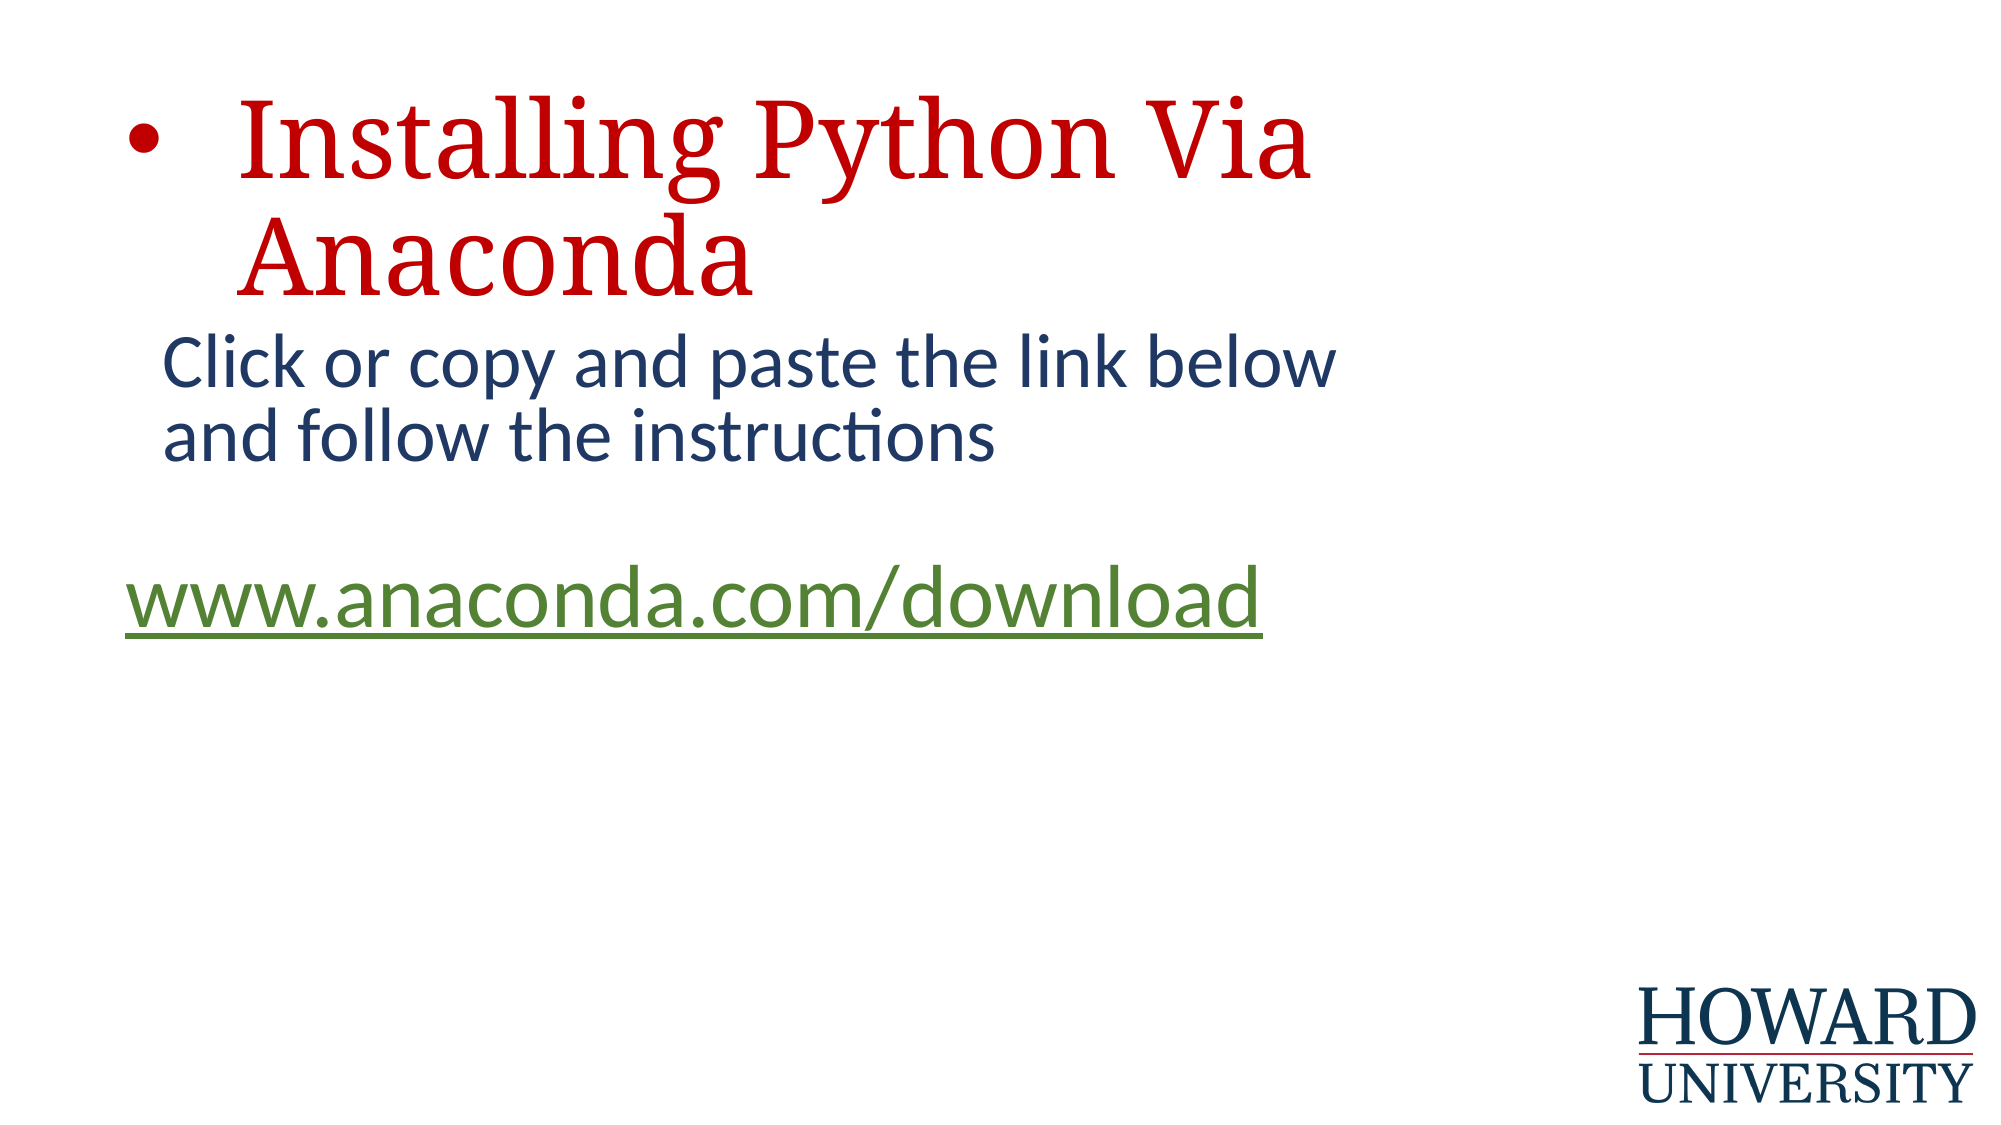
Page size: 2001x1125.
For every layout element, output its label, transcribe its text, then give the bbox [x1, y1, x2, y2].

picture [1638, 979, 1977, 1103]
list Click or copy and paste the link below and follow the instructions www.anaconda.com/download [110, 320, 1520, 1035]
title Installing Python Via Anaconda [110, 93, 1836, 312]
